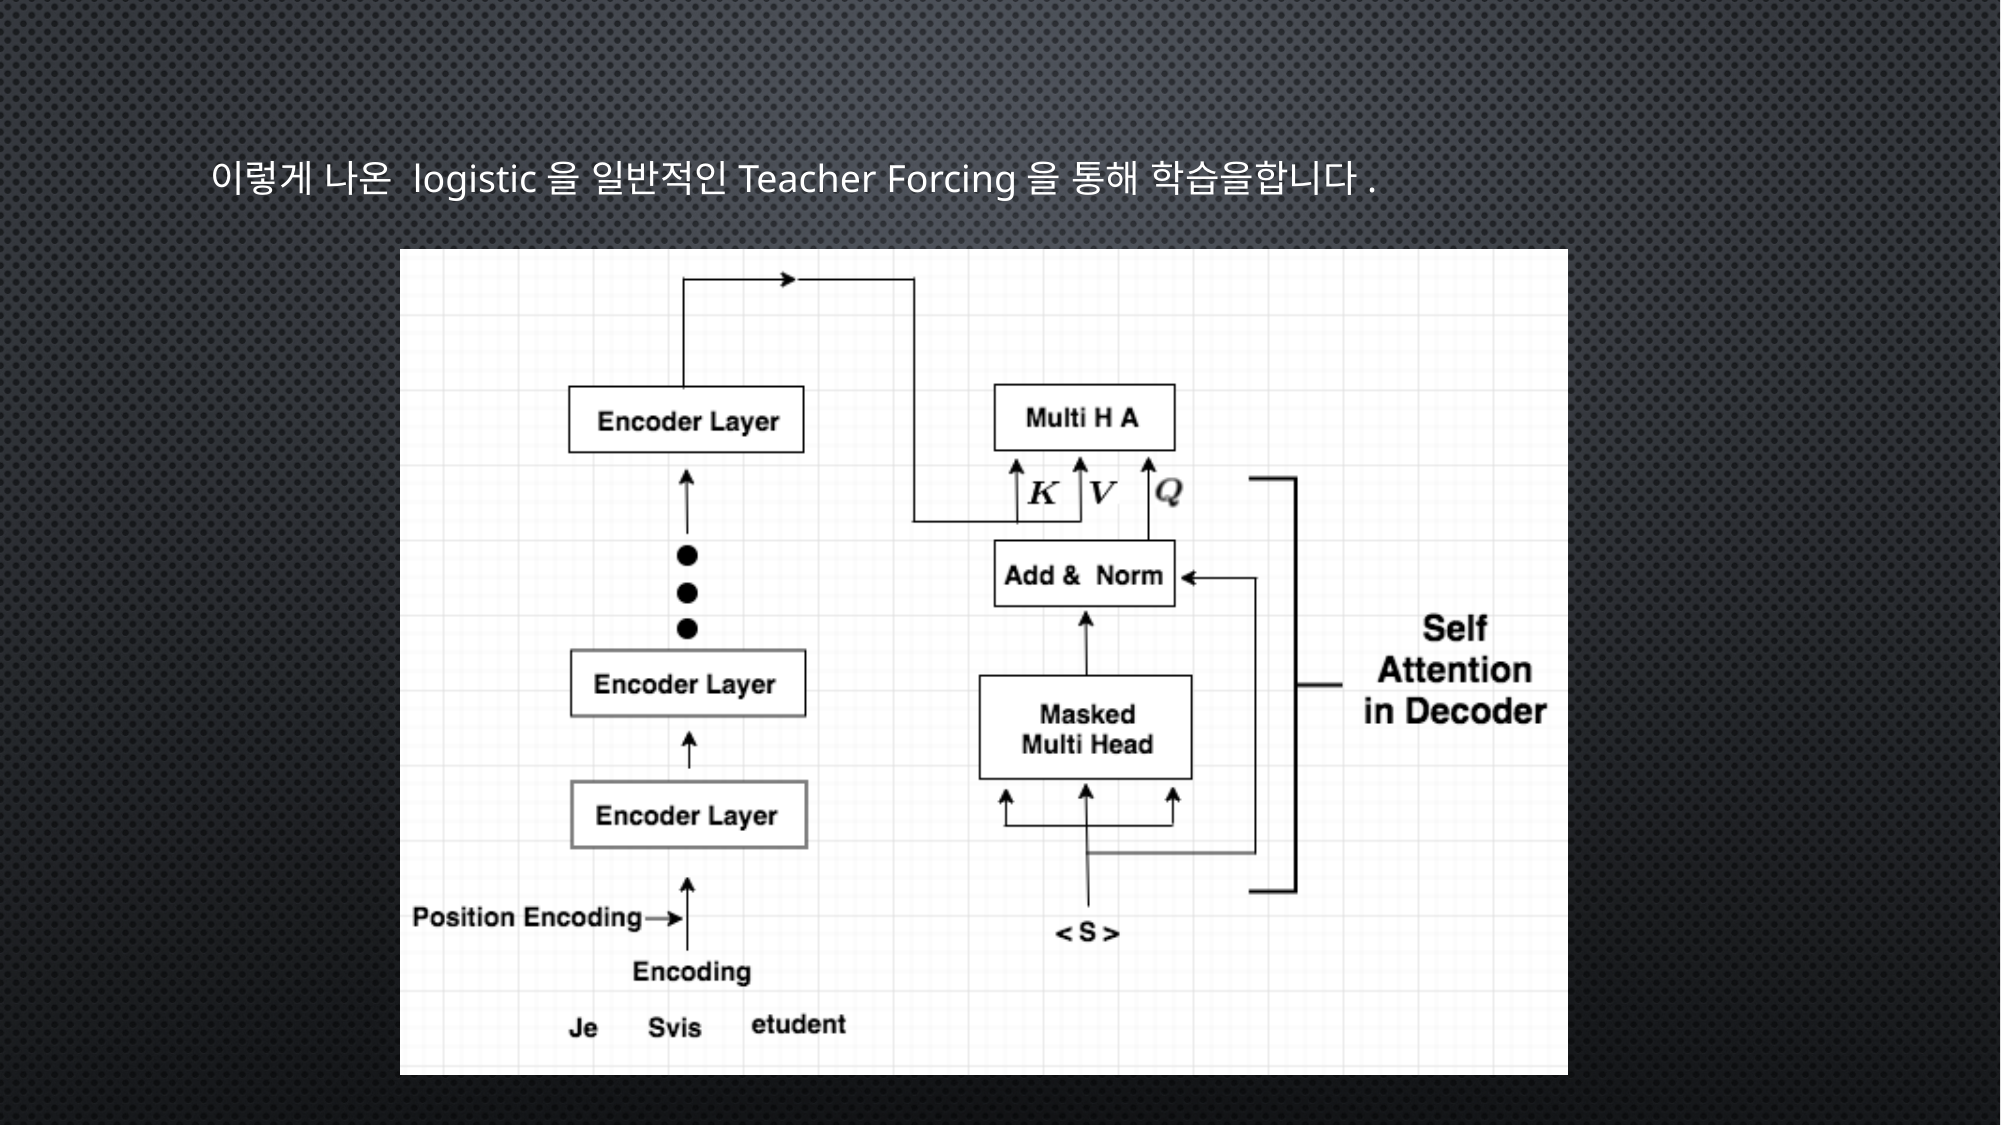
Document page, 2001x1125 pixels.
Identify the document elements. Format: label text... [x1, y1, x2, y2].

picture [400, 249, 1568, 1076]
text_box 이렇게 나온 logistic을 일반적인Teacher Forcing을 통해 학습을합니다. [195, 147, 1392, 208]
